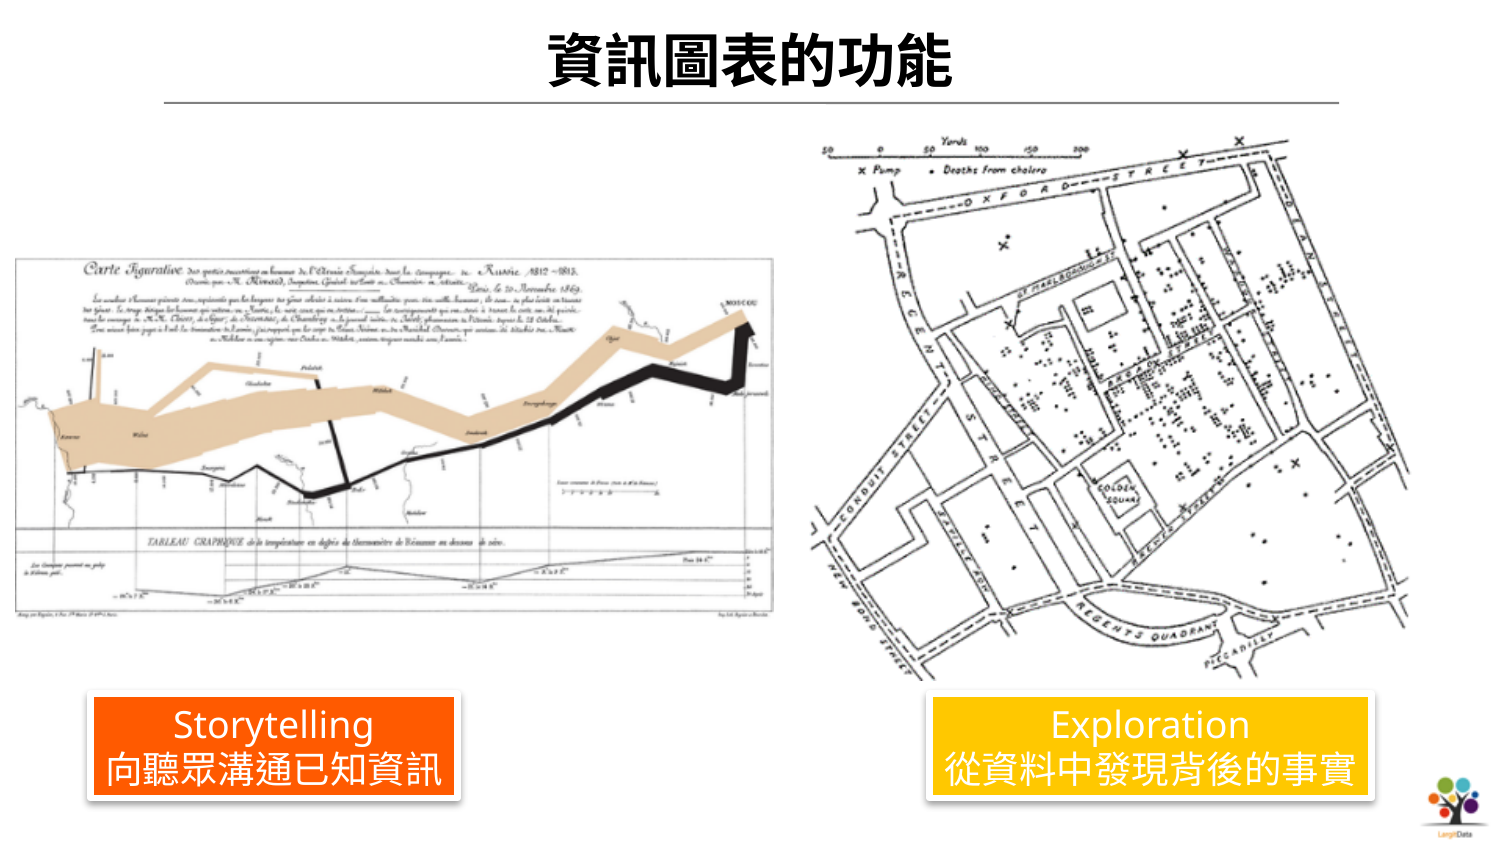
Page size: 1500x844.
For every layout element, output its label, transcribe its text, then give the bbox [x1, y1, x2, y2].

picture [795, 130, 1421, 682]
text_box Exploration 從資料中發現背後的事實 [926, 690, 1375, 801]
text_box 資訊圖表的功能 [262, 20, 1238, 98]
picture [1418, 775, 1493, 841]
picture [15, 257, 774, 620]
text_box Storytelling 向聽眾溝通已知資訊 [87, 690, 461, 801]
